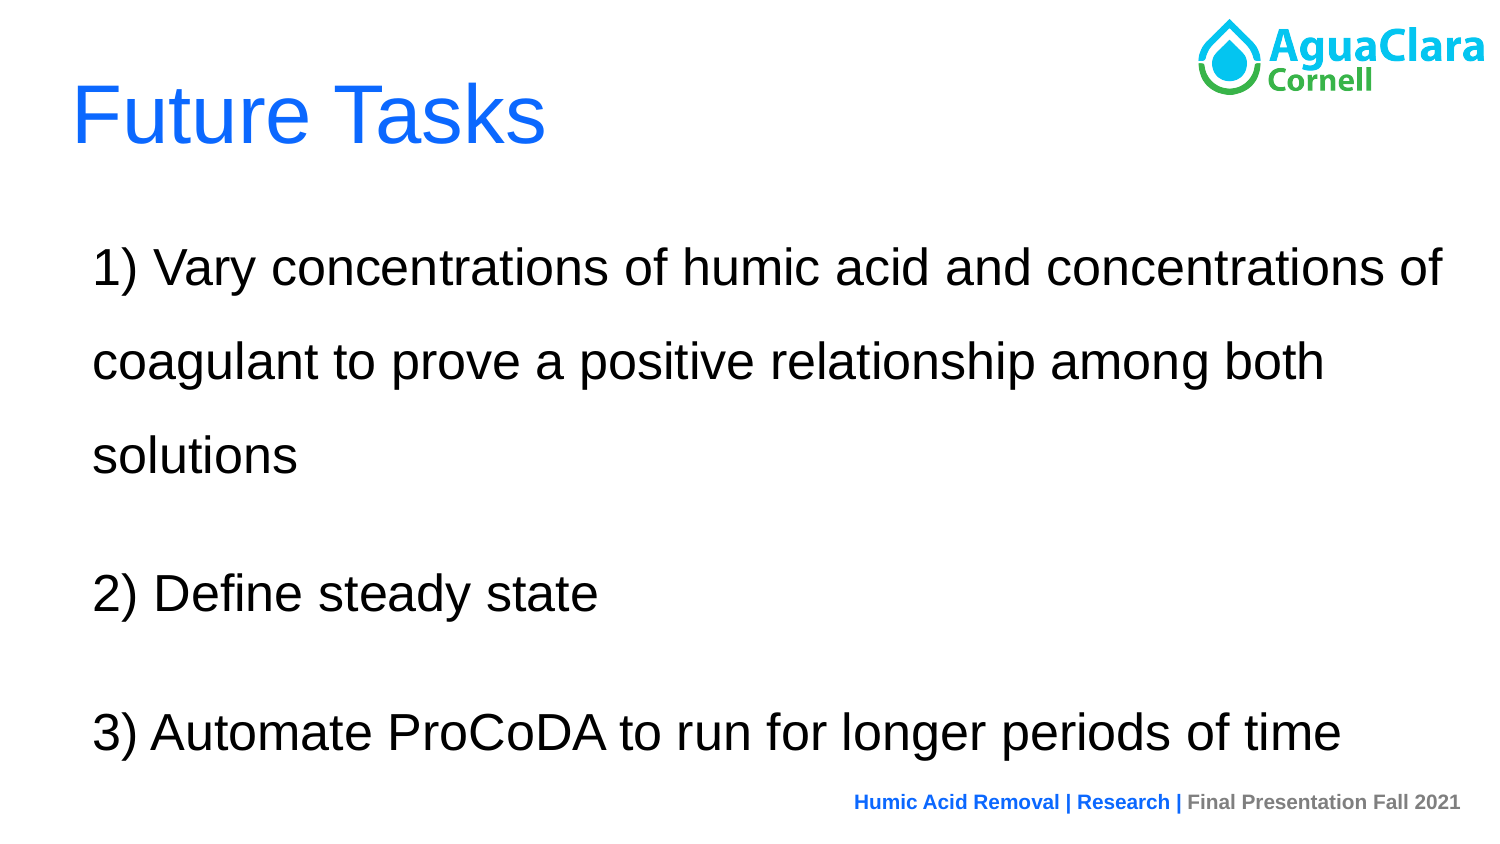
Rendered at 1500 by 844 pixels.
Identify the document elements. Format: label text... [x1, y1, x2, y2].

text_box Future Tasks [51, 79, 859, 182]
text_box Humic Acid Removal | Research | Final Presentation Fall 2021 [753, 781, 1476, 822]
picture [1185, 10, 1493, 109]
text_box 1) Vary concentrations of humic acid and concentrations of coagulant to prove a positive relationship among both solutions 2) Define steady state 3) Automate ProCoDA to run for longer periods of time [77, 187, 1462, 776]
